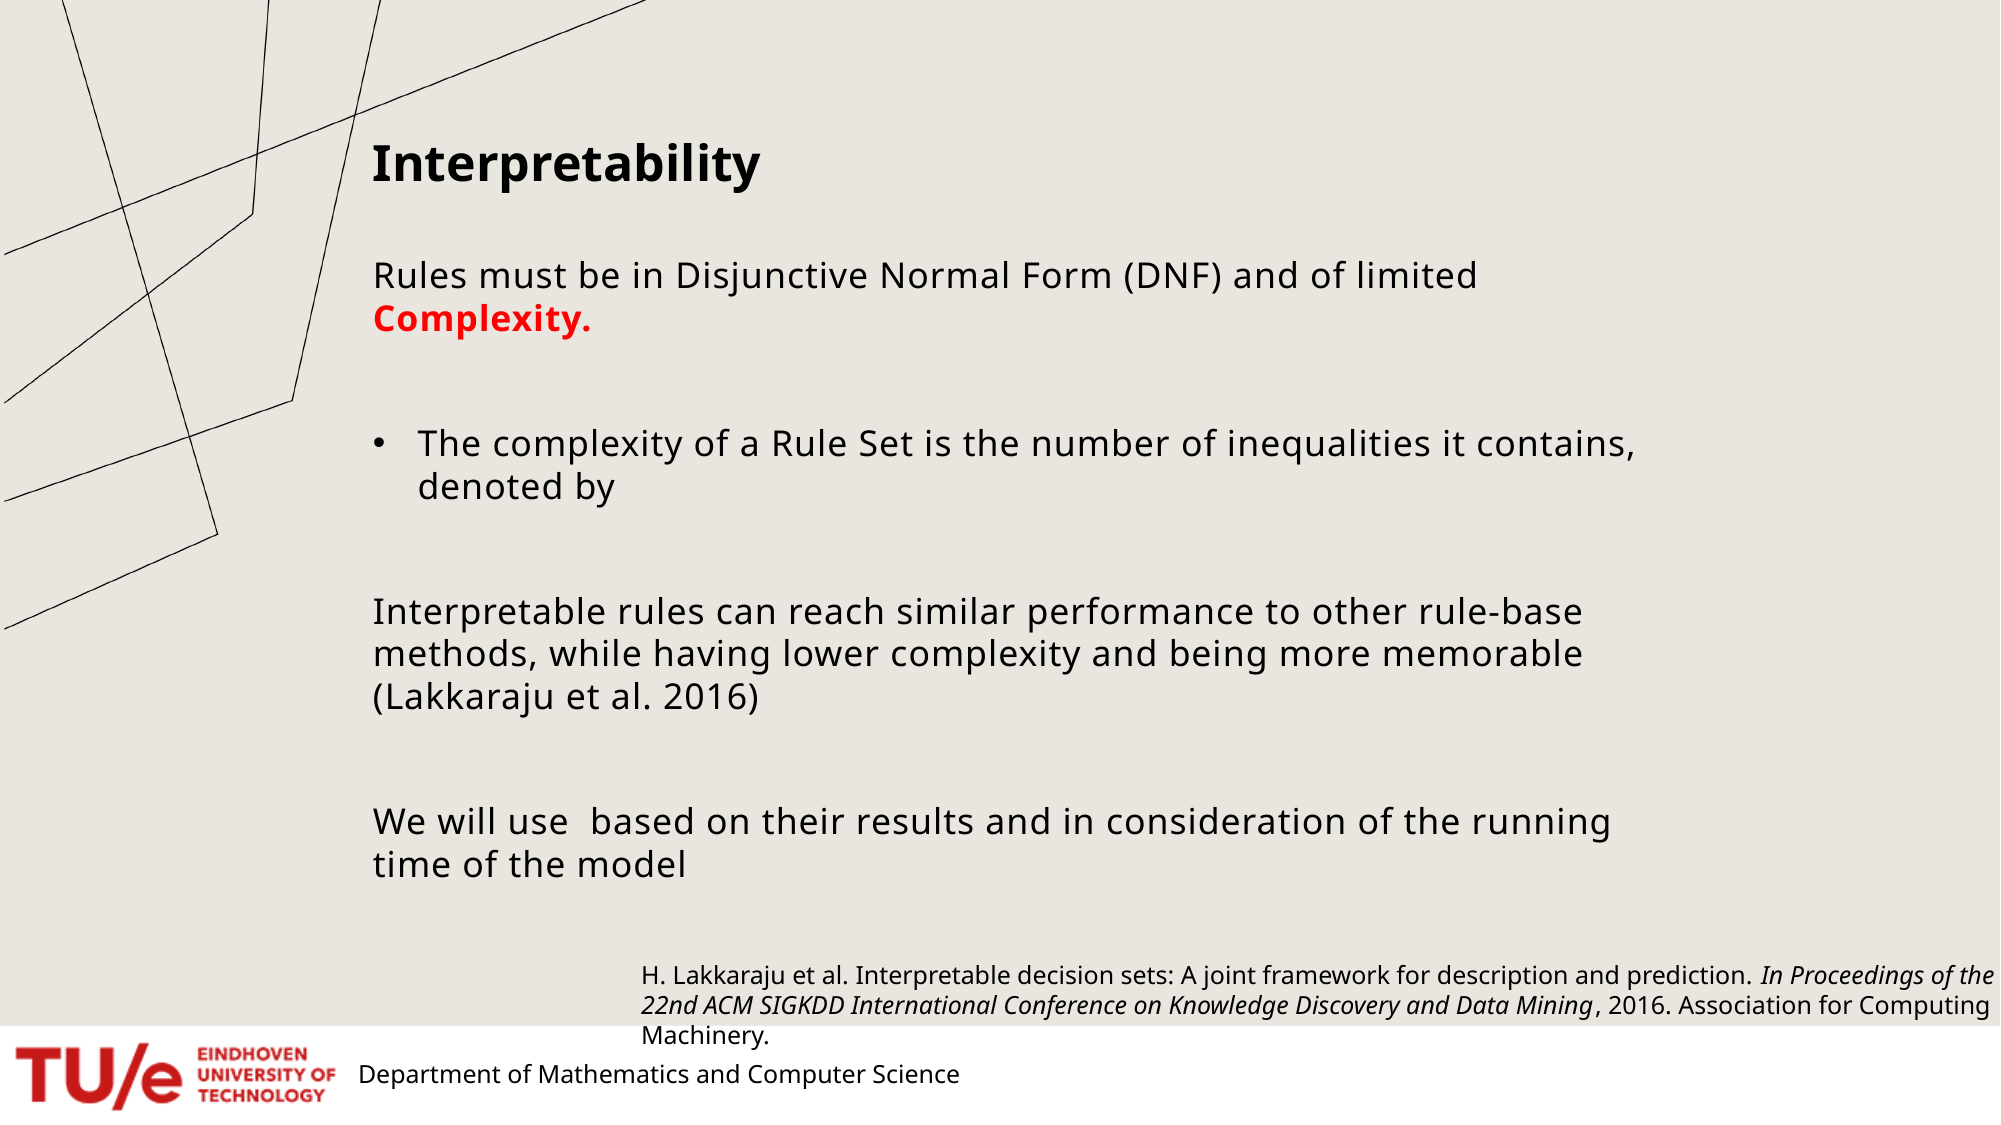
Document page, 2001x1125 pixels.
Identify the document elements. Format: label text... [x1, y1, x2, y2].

picture [4, 0, 676, 642]
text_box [0, 1025, 2000, 1125]
text_box H. Lakkaraju et al. Interpretable decision sets: A joint framework for description and prediction. In Proceedings of the 22nd ACM SIGKDD International Conference on Knowledge Discovery and Data Mining, 2016. Association for Computing Machinery. [626, 951, 2000, 1025]
text_box Interpretability [357, 123, 1469, 199]
